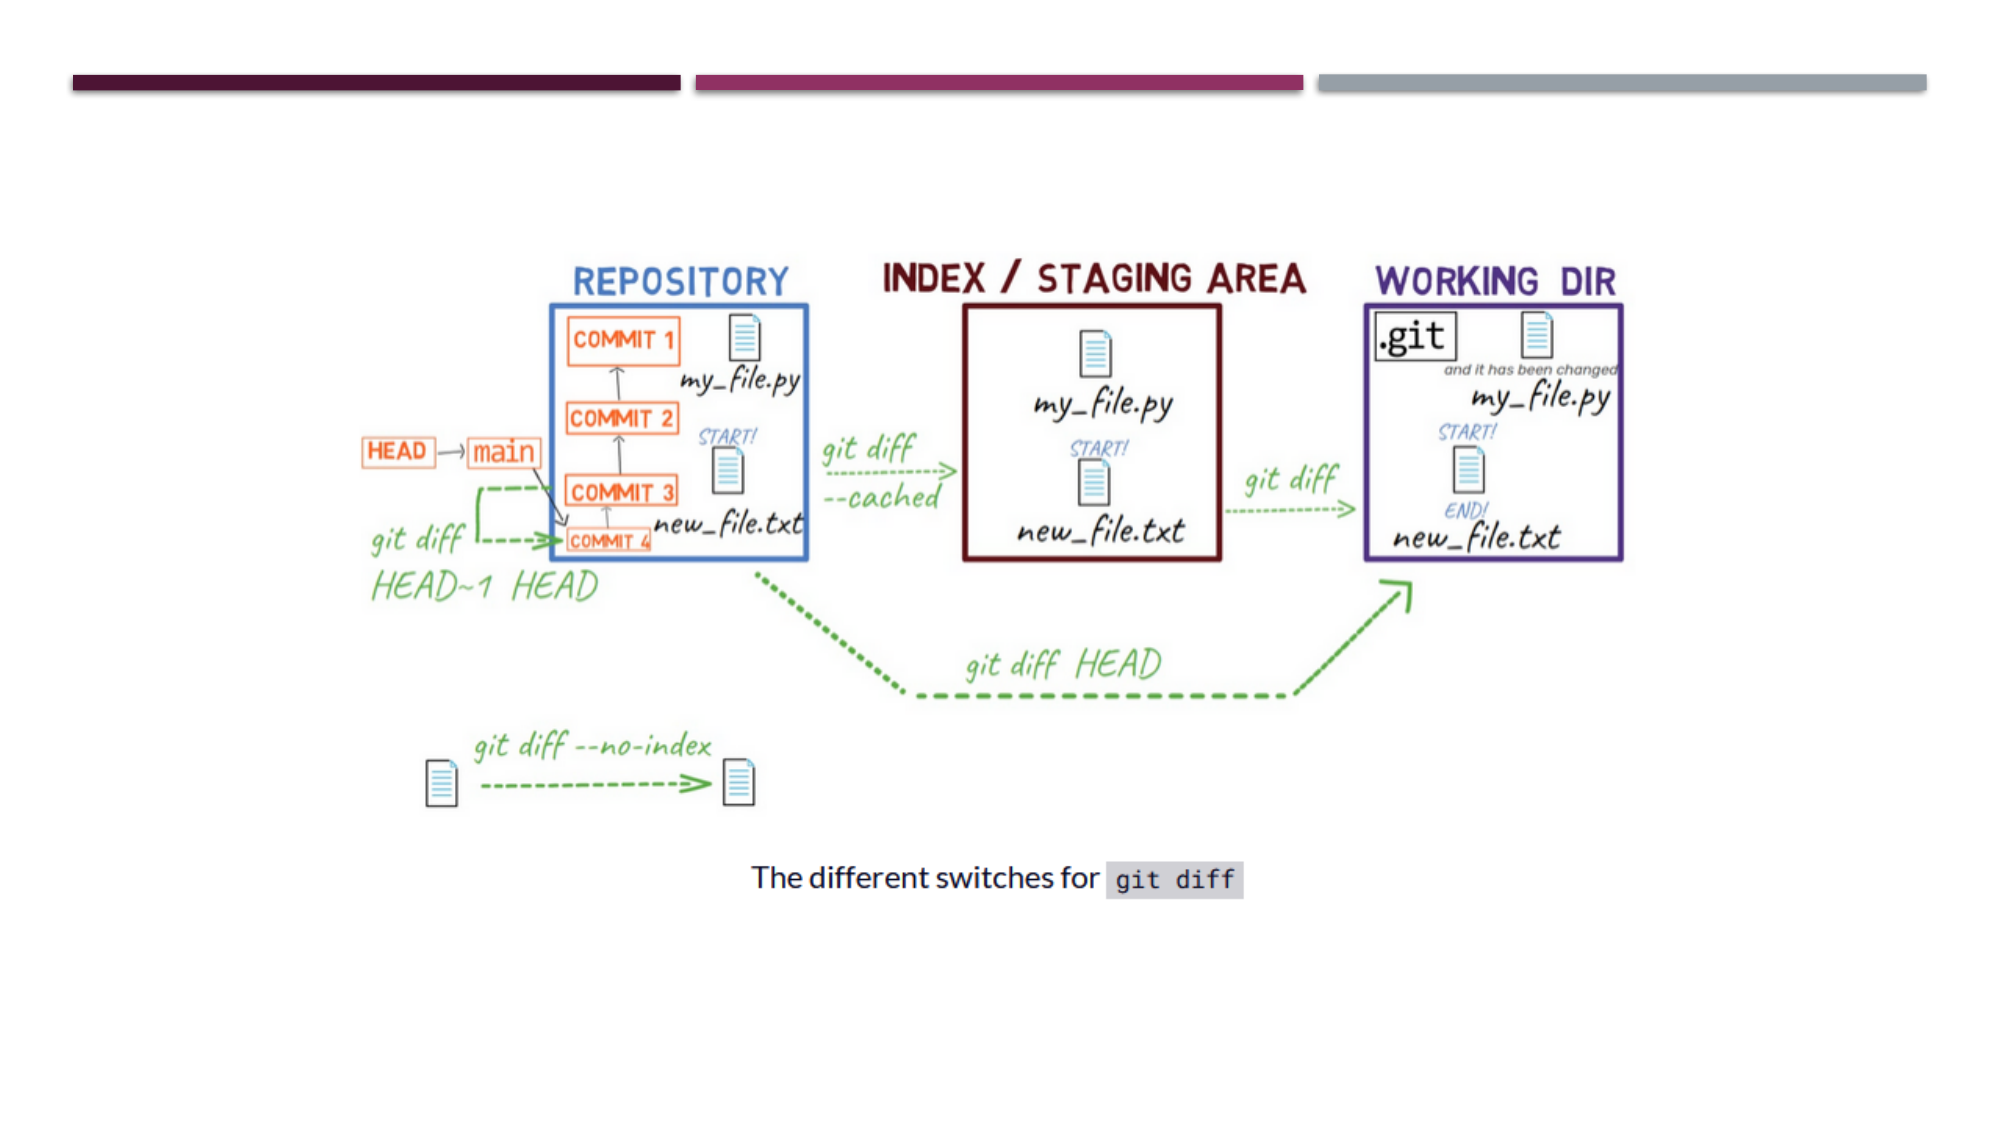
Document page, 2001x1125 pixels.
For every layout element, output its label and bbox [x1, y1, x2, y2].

picture [332, 195, 1668, 930]
